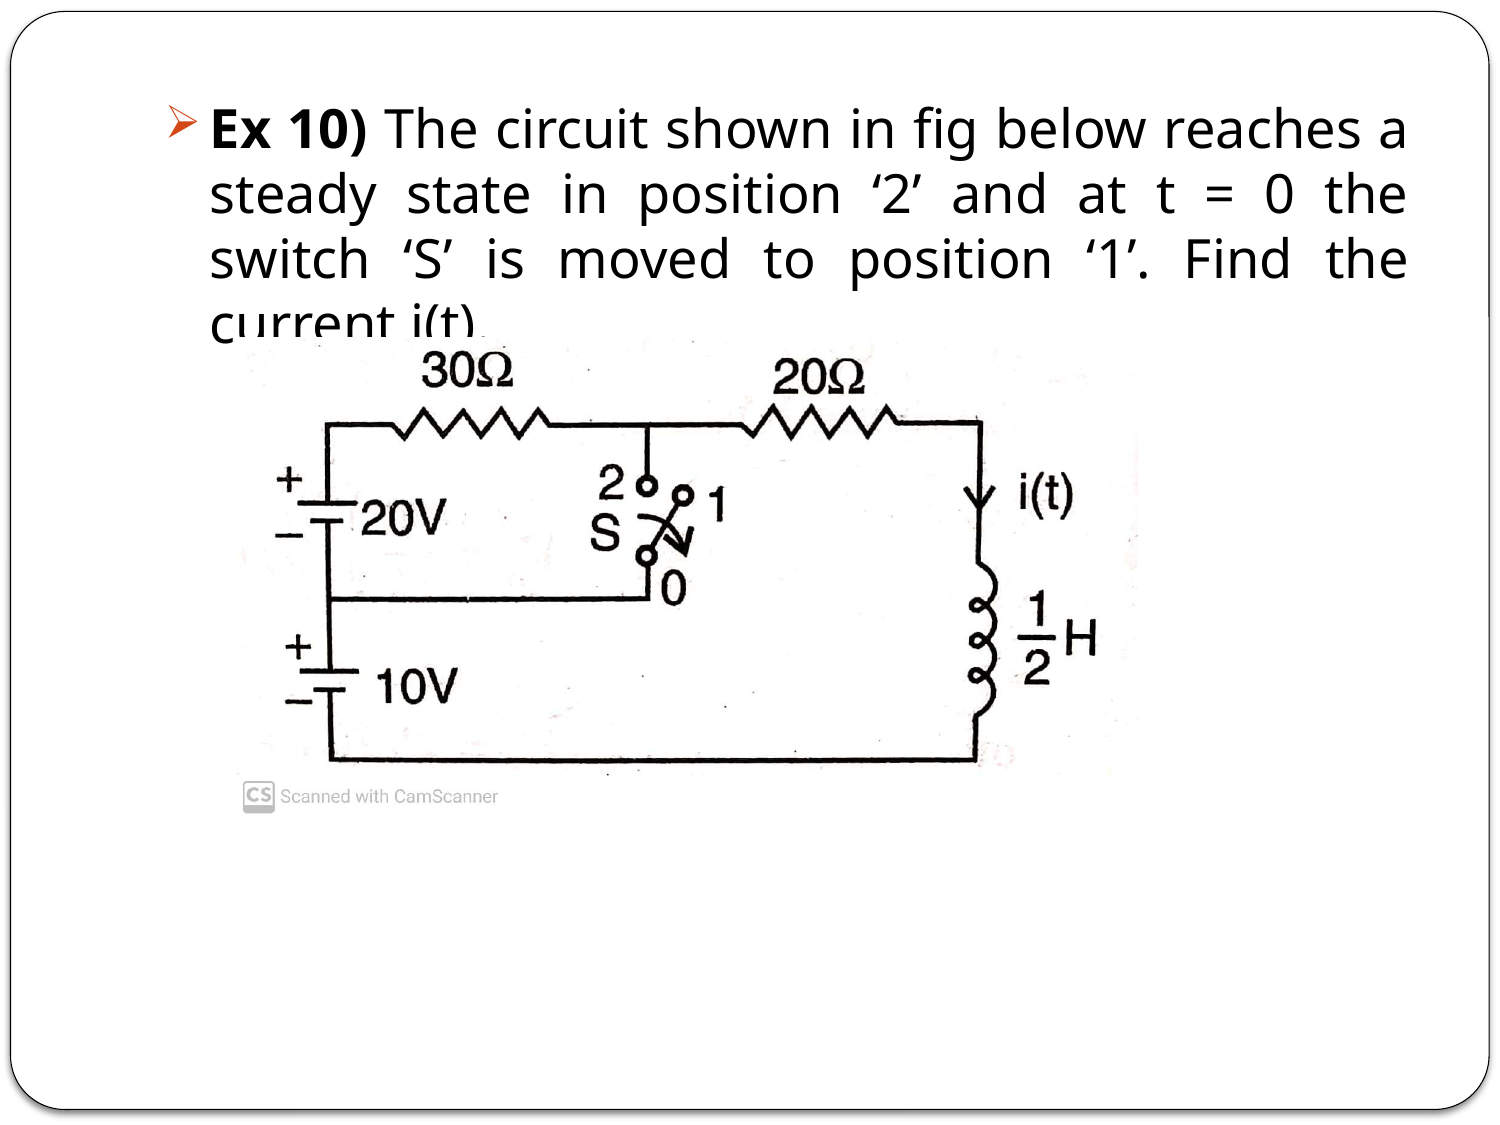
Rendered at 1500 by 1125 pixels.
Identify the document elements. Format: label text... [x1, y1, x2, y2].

list Ex 10) The circuit shown in fig below reaches a steady state in position ‘2’ and at t = 0 the switch ‘S’ is moved to position ‘1’. Find the current i(t). [150, 87, 1425, 988]
picture [237, 337, 1138, 819]
